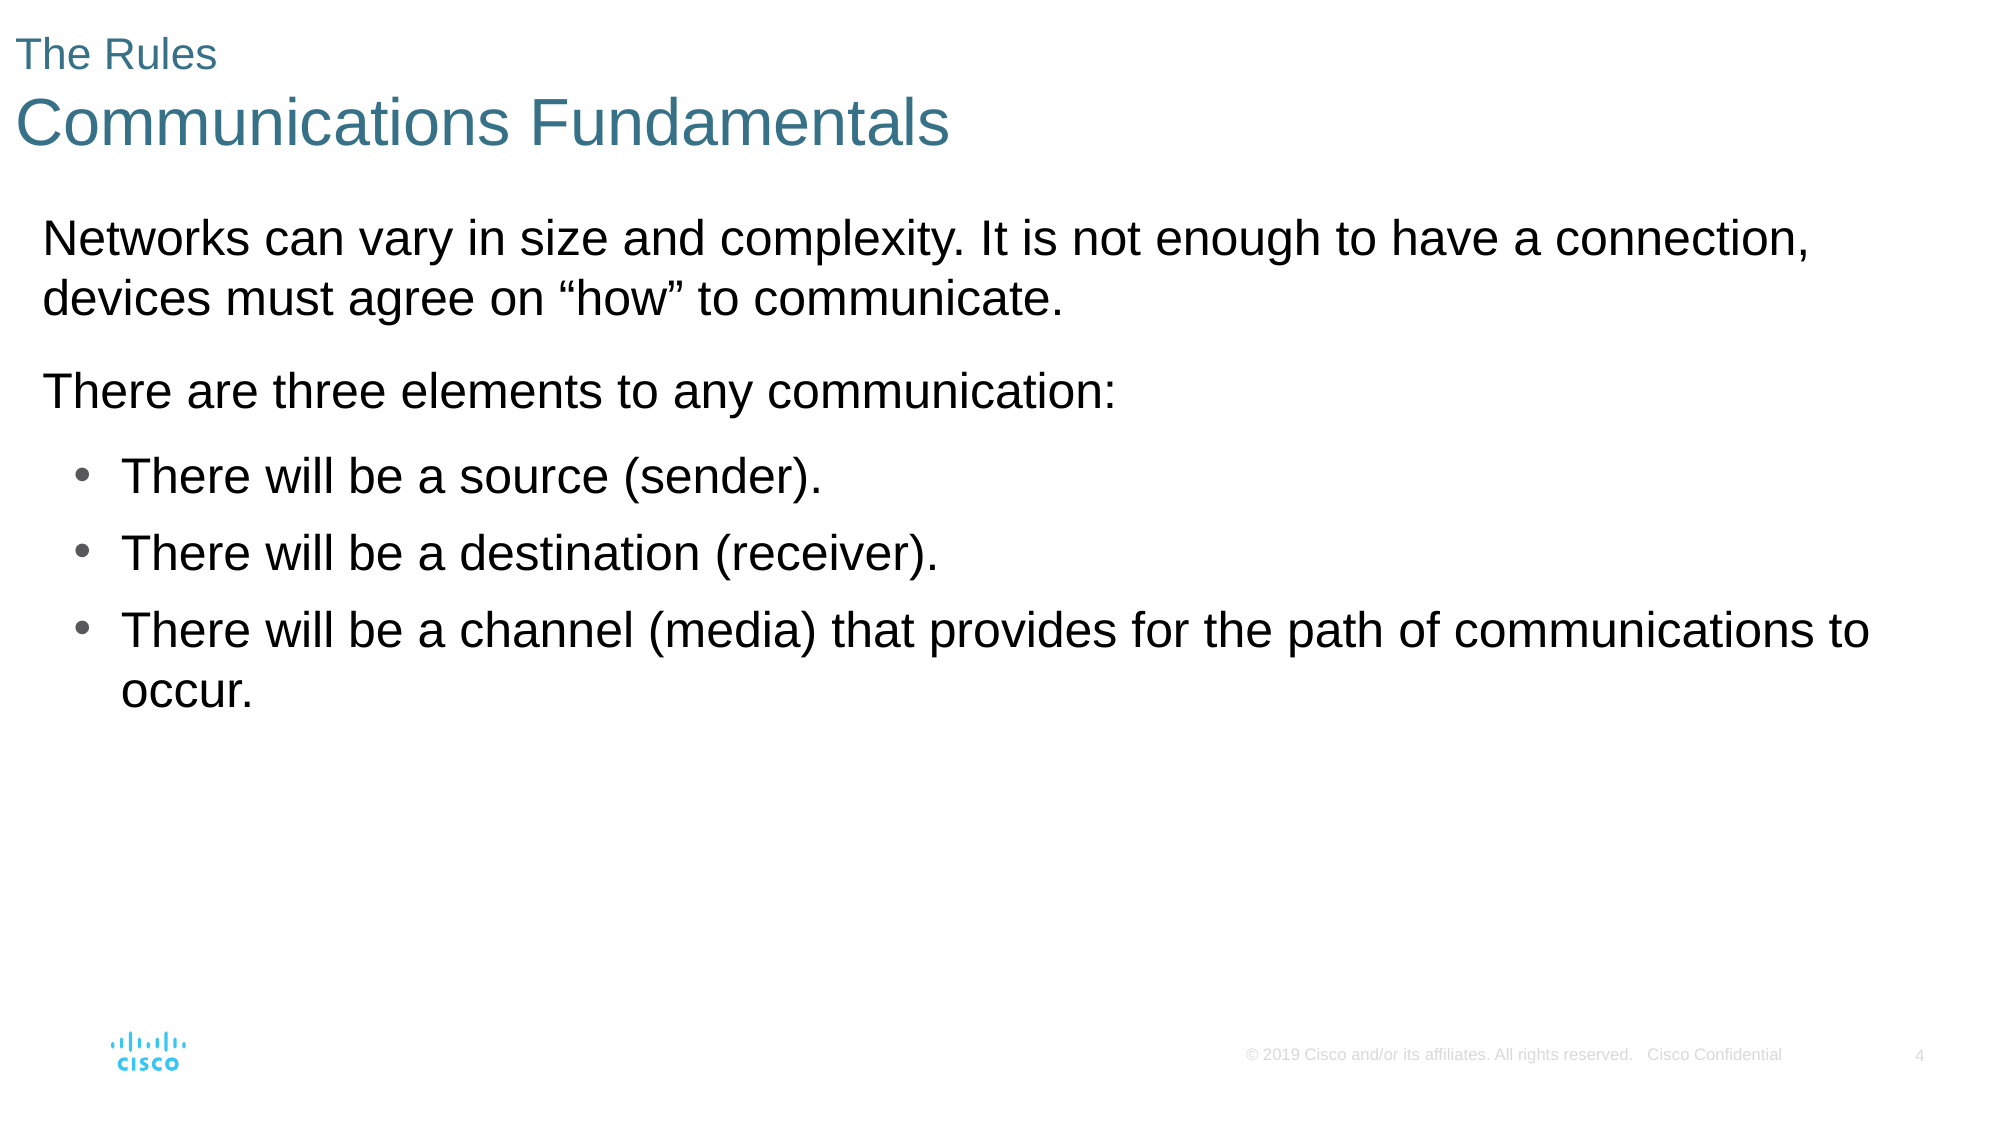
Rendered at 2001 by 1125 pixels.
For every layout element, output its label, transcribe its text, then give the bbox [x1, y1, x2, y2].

title The Rules Communications Fundamentals [0, 9, 2000, 175]
list Networks can vary in size and complexity. It is not enough to have a connection, devices must agree on “how” to communicate. There are three elements to any communication: There will be a source (sender). There will be a destination (receiver). There will be a channel (media) that provides for the path of communications to occur. [27, 198, 1964, 740]
